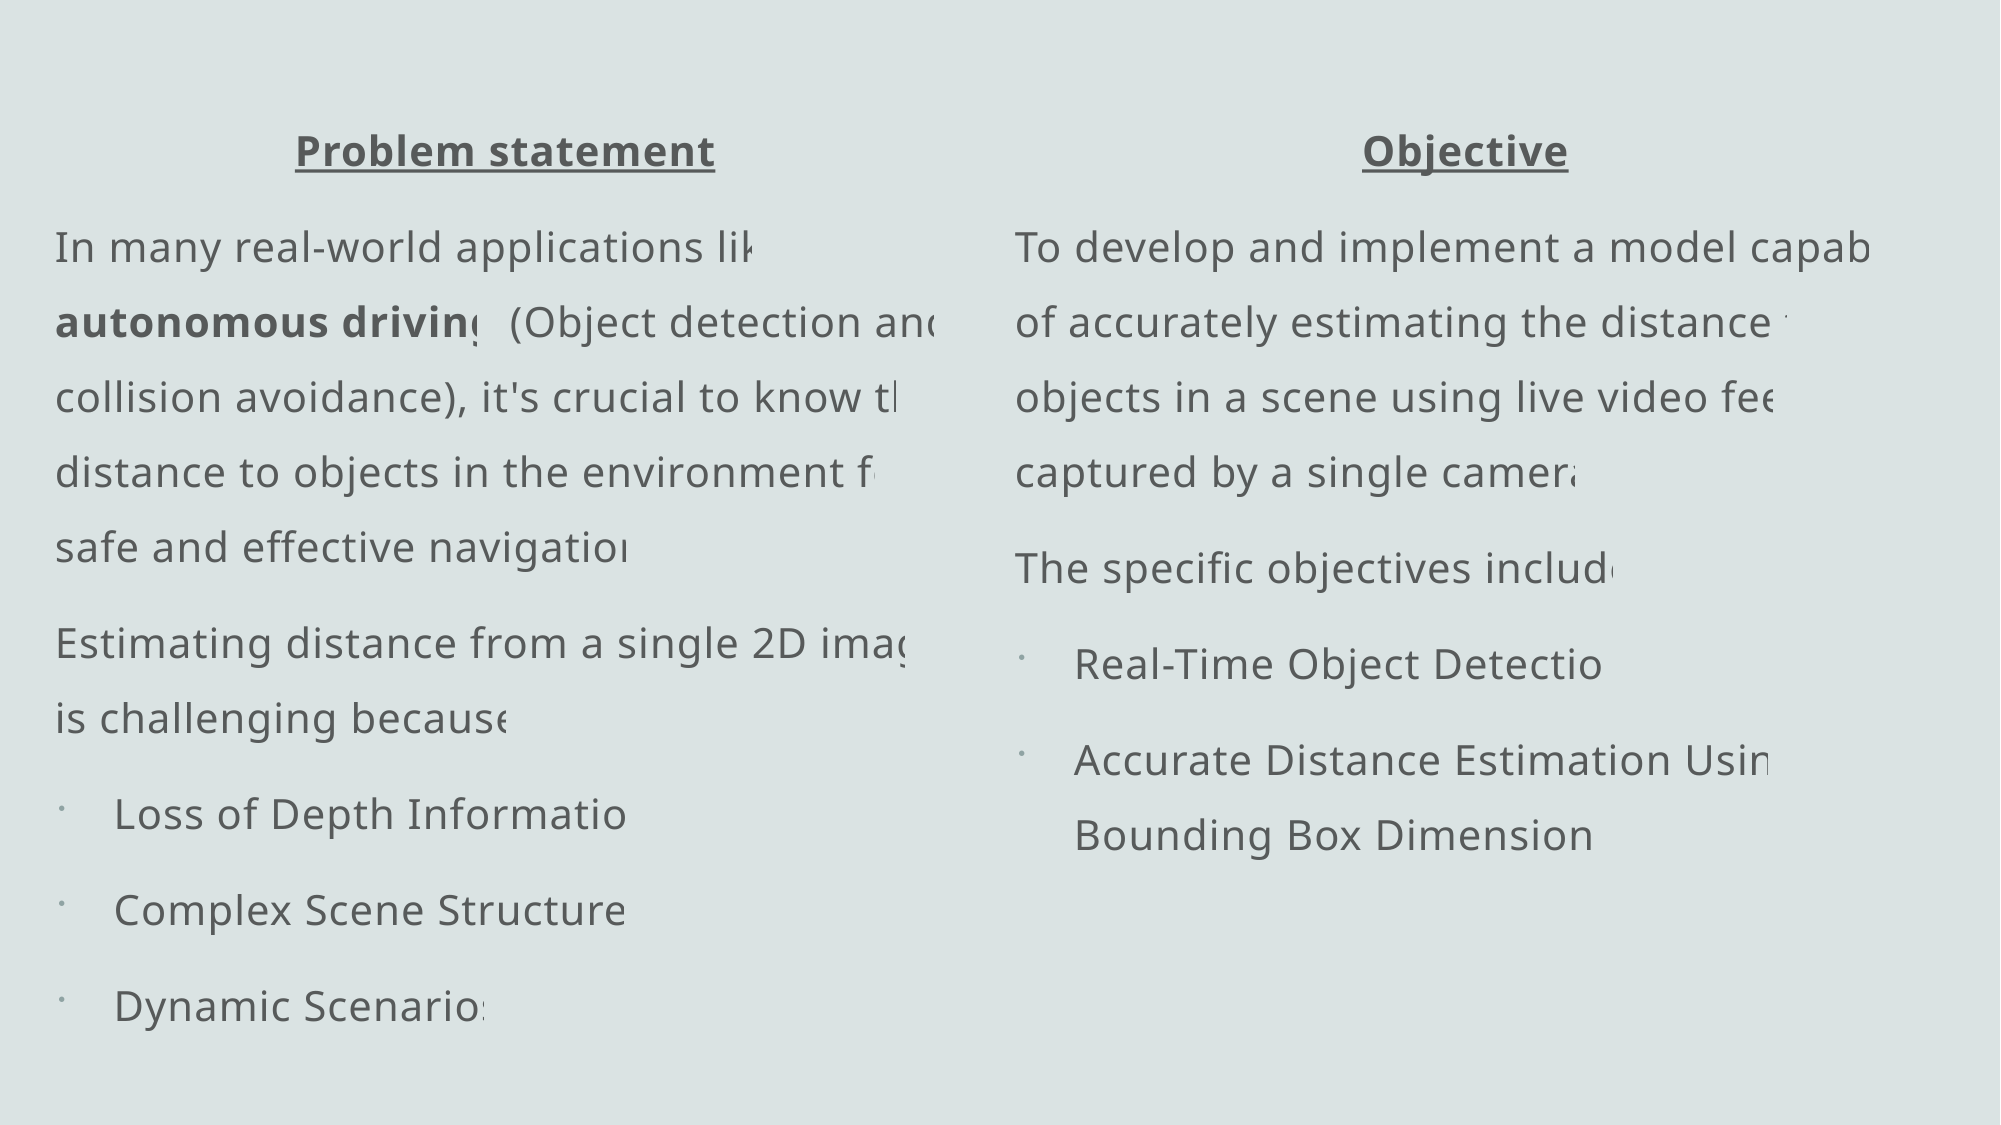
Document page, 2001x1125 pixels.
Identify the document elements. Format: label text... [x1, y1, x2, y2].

list Problem statement In many real-world applications like autonomous driving (Object detection and collision avoidance), it's crucial to know the distance to objects in the environment for safe and effective navigation. Estimating distance from a single 2D image is challenging because: Loss of Depth Information Complex Scene Structures Dynamic Scenarios [39, 92, 971, 1090]
list Objective To develop and implement a model capable of accurately estimating the distance to objects in a scene using live video feed captured by a single camera. The specific objectives include: Real-Time Object Detection Accurate Distance Estimation Using Bounding Box Dimensions [999, 92, 1931, 1090]
